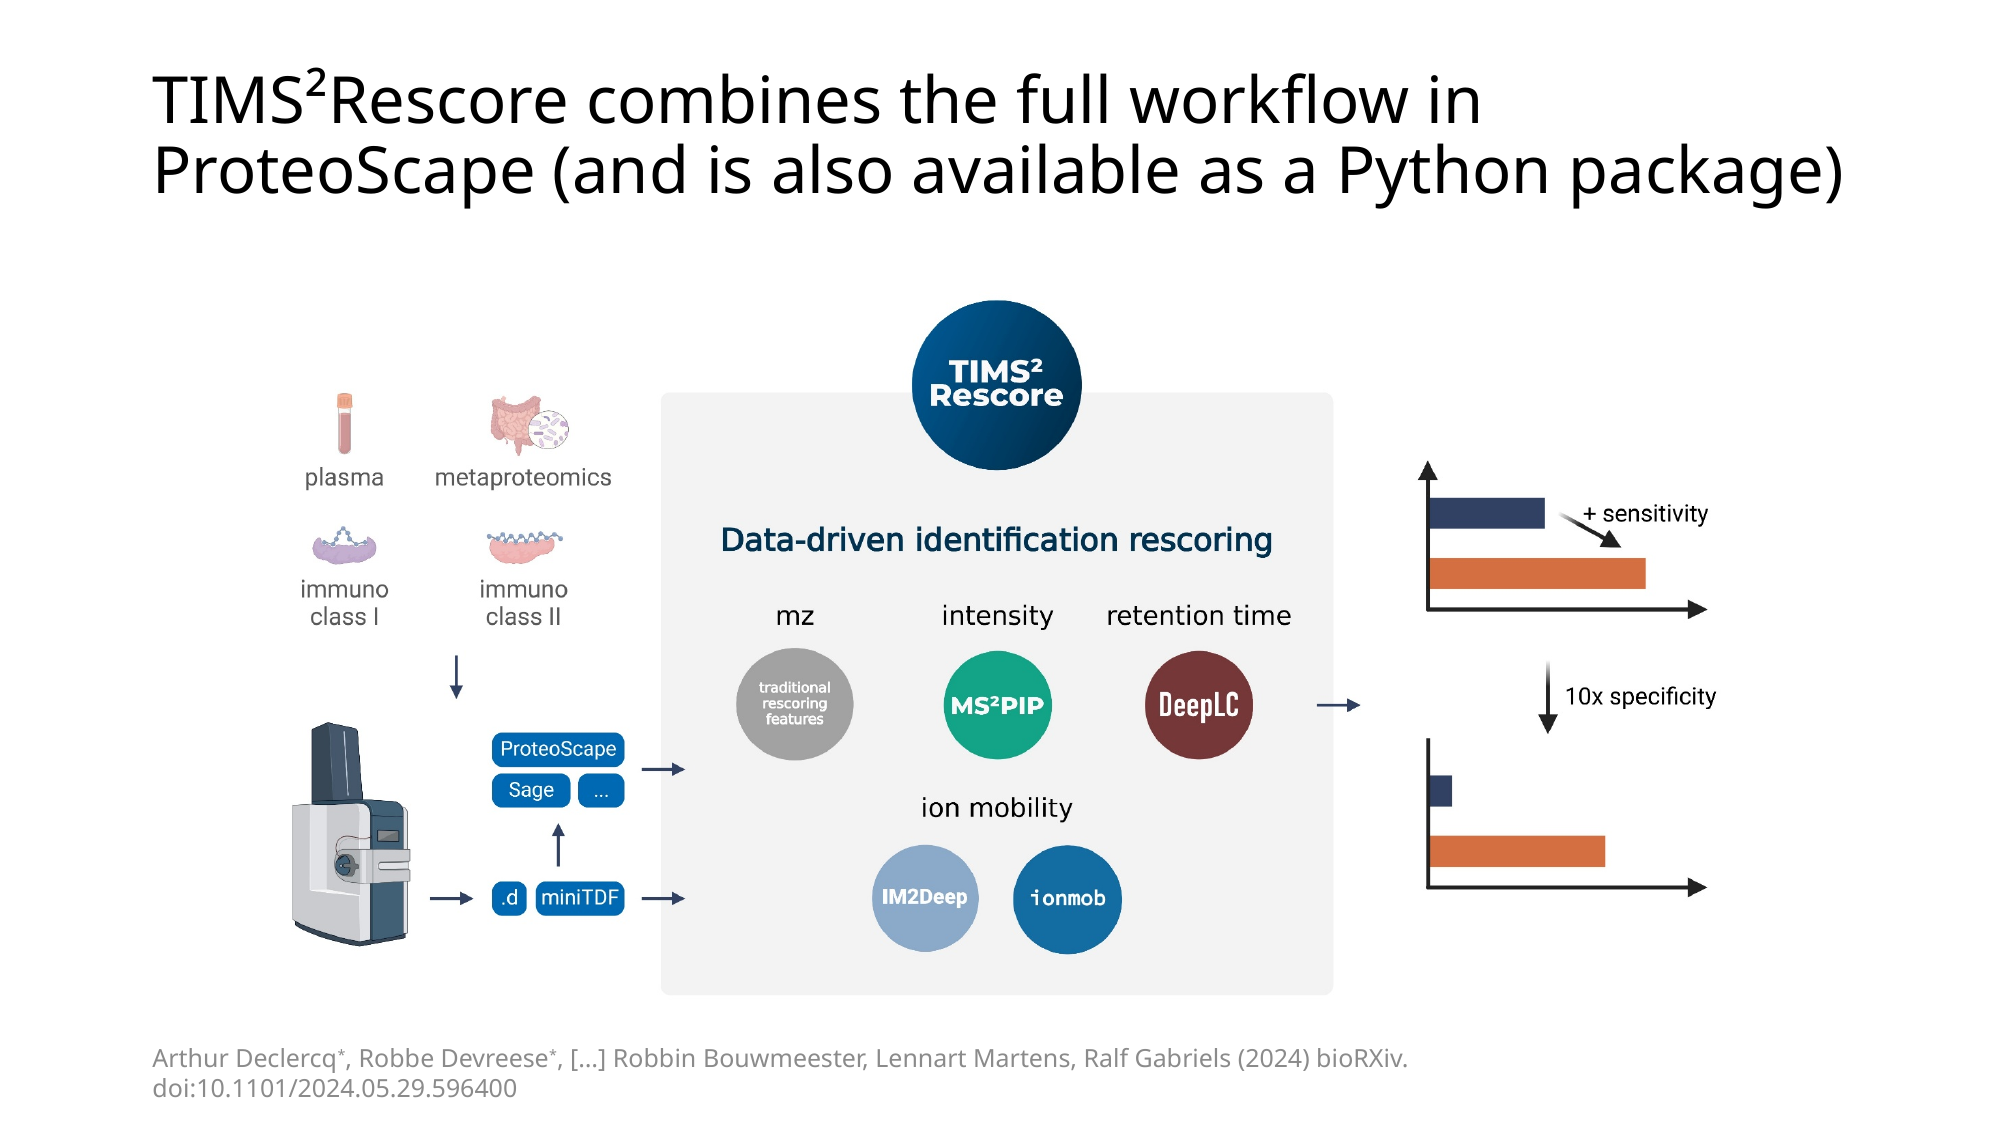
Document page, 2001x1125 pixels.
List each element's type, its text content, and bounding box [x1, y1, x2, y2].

footer Arthur Declercq*, Robbe Devreese*, […] Robbin Bouwmeester, Lennart Martens, Ralf Gabriels (2024) bioRXiv. doi:10.1101/2024.05.29.596400 [137, 1042, 1796, 1103]
title TIMS²Rescore combines the full workflow in ProteoScape (and is also available as a Python package) [137, 59, 1863, 278]
picture [247, 268, 1753, 1010]
